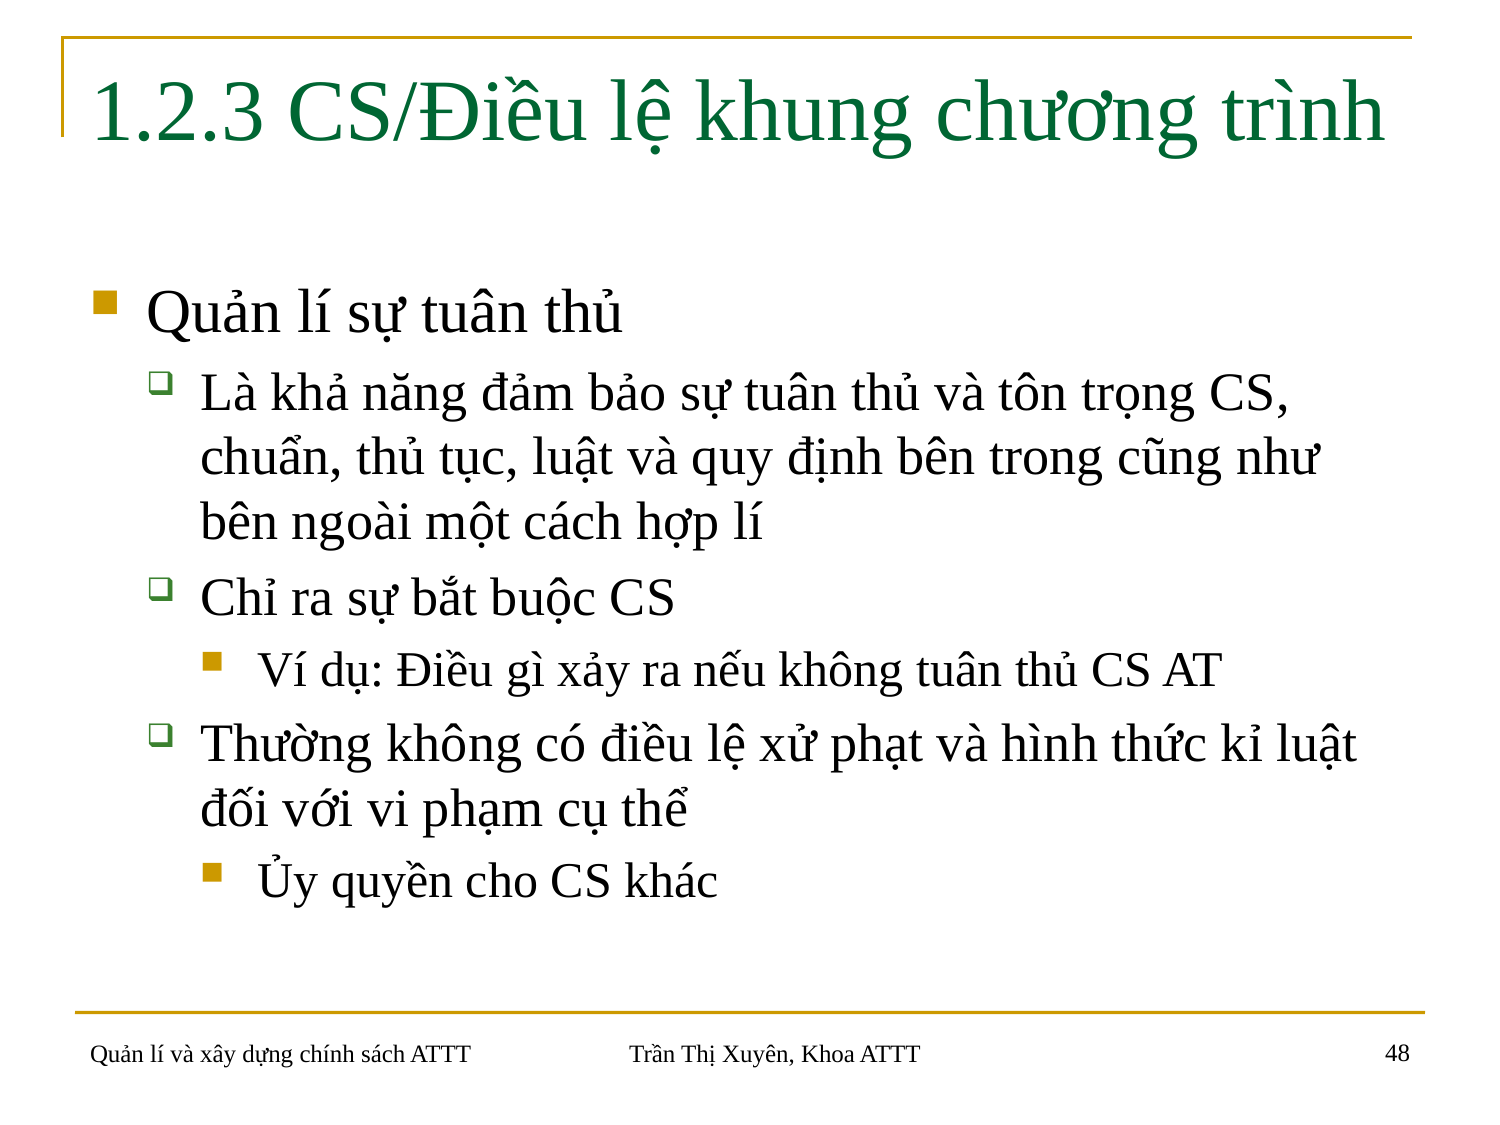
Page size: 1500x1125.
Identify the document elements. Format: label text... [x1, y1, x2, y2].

slide_number Quản lí và xây dựng chính sách ATTT [75, 999, 500, 1075]
slide_number 48 [1074, 999, 1425, 1075]
footer Trần Thị Xuyên, Khoa ATTT [562, 999, 988, 1075]
title 1.2.3 CS/Điều lệ khung chương trình [75, 45, 1425, 233]
list Quản lí sự tuân thủ Là khả năng đảm bảo sự tuân thủ và tôn trọng CS, chuẩn, thủ tục, luật và quy định bên trong cũng như bên ngoài một cách hợp lí Chỉ ra sự bắt buộc CS Ví dụ: Điều gì xảy ra nếu không tuân thủ CS AT Thường không có điều lệ xử phạt và hình thức kỉ luật đối với vi phạm cụ thể Ủy quyền cho CS khác [75, 262, 1425, 1006]
